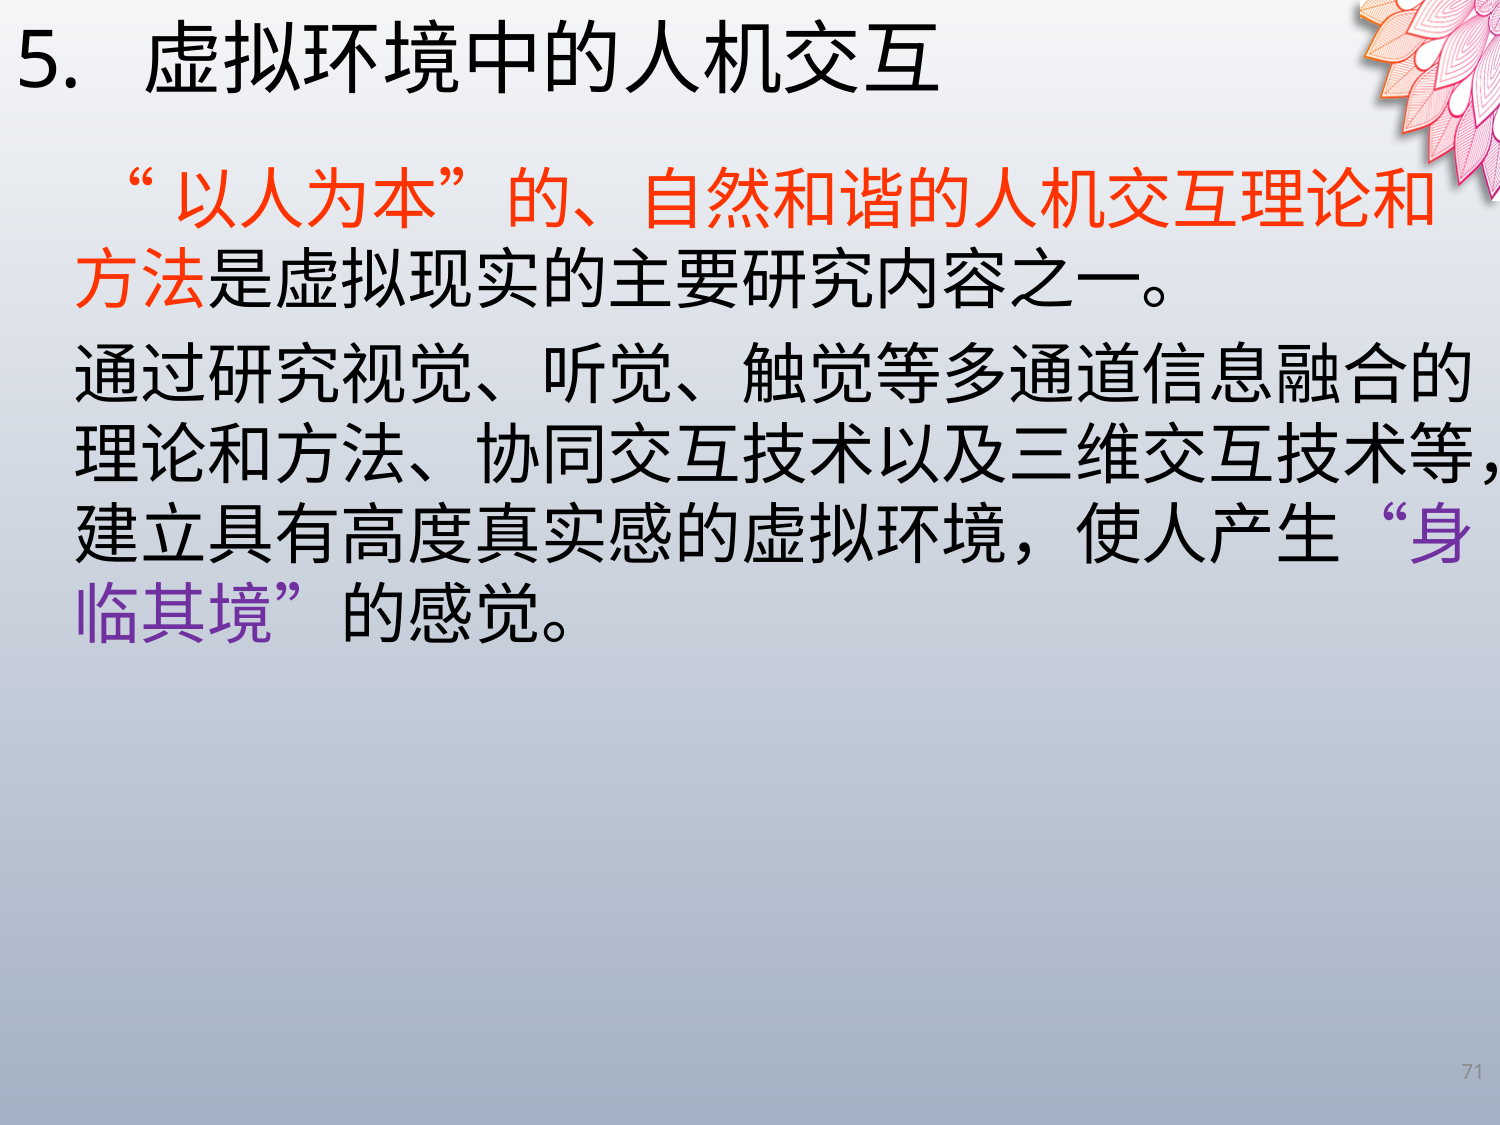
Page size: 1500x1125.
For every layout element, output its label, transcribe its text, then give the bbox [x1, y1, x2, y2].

list “以人为本”的、自然和谐的人机交互理论和方法是虚拟现实的主要研究内容之一。 通过研究视觉、听觉、触觉等多通道信息融合的理论和方法、协同交互技术以及三维交互技术等，建立具有高度真实感的虚拟环境，使人产生“身临其境”的感觉。 [58, 148, 1500, 1106]
slide_number 71 [1162, 1042, 1500, 1103]
title 5. 虚拟环境中的人机交互 [0, 10, 1305, 112]
picture [1360, 0, 1500, 148]
